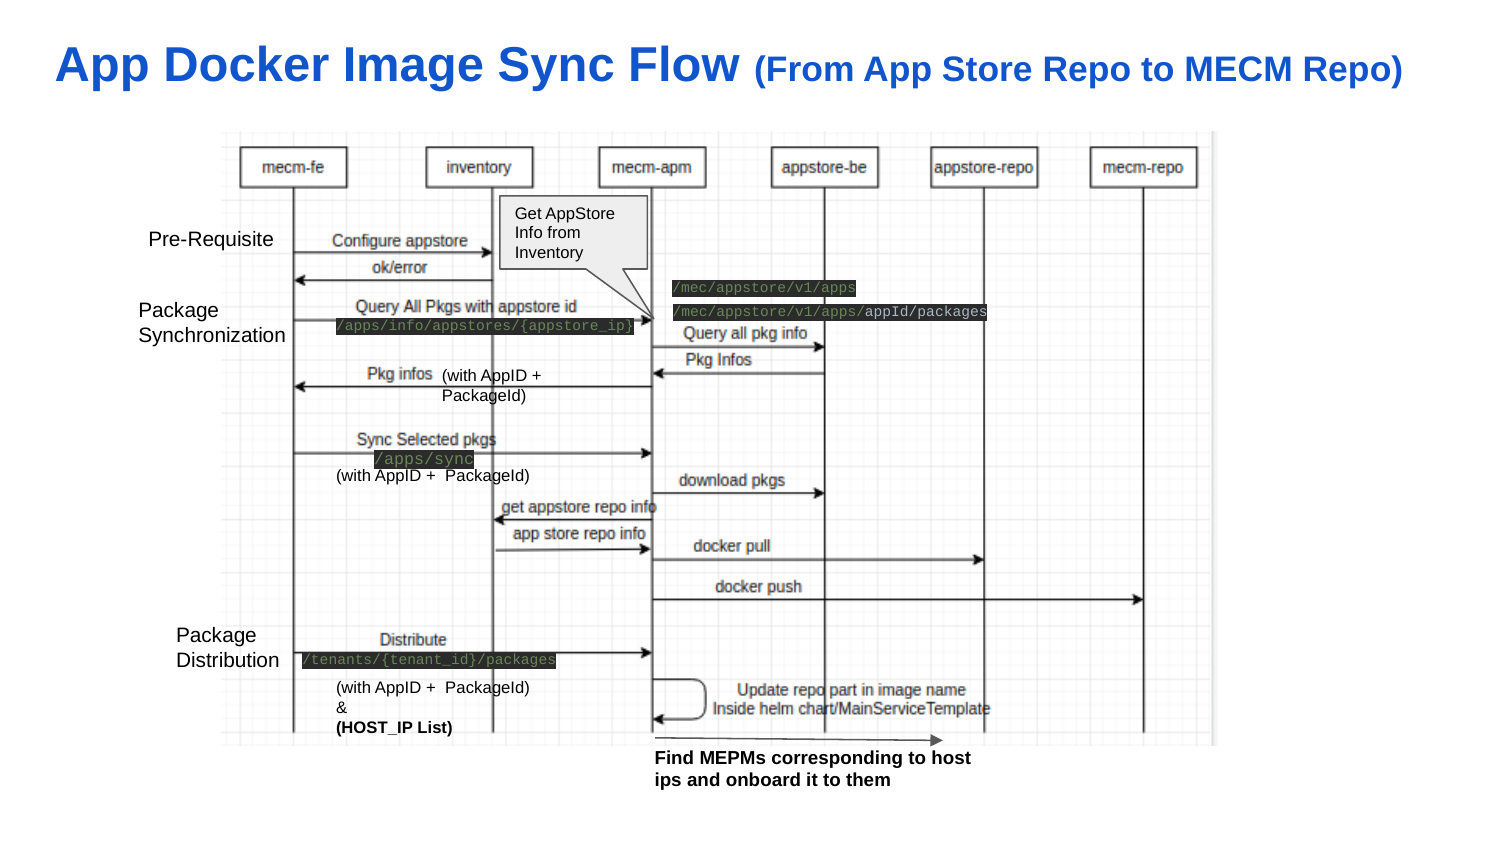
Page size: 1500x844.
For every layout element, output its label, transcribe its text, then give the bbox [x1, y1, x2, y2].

text_box Find MEPMs corresponding to host ips and onboard it to them [639, 755, 1006, 806]
text_box Pre-Requisite [133, 212, 215, 263]
title App Docker Image Sync Flow (From App Store Repo to MECM Repo) [39, 16, 1438, 111]
text_box Package Distribution [160, 606, 215, 687]
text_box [654, 737, 944, 741]
text_box Package Synchronization [123, 281, 215, 362]
picture [220, 131, 1219, 746]
